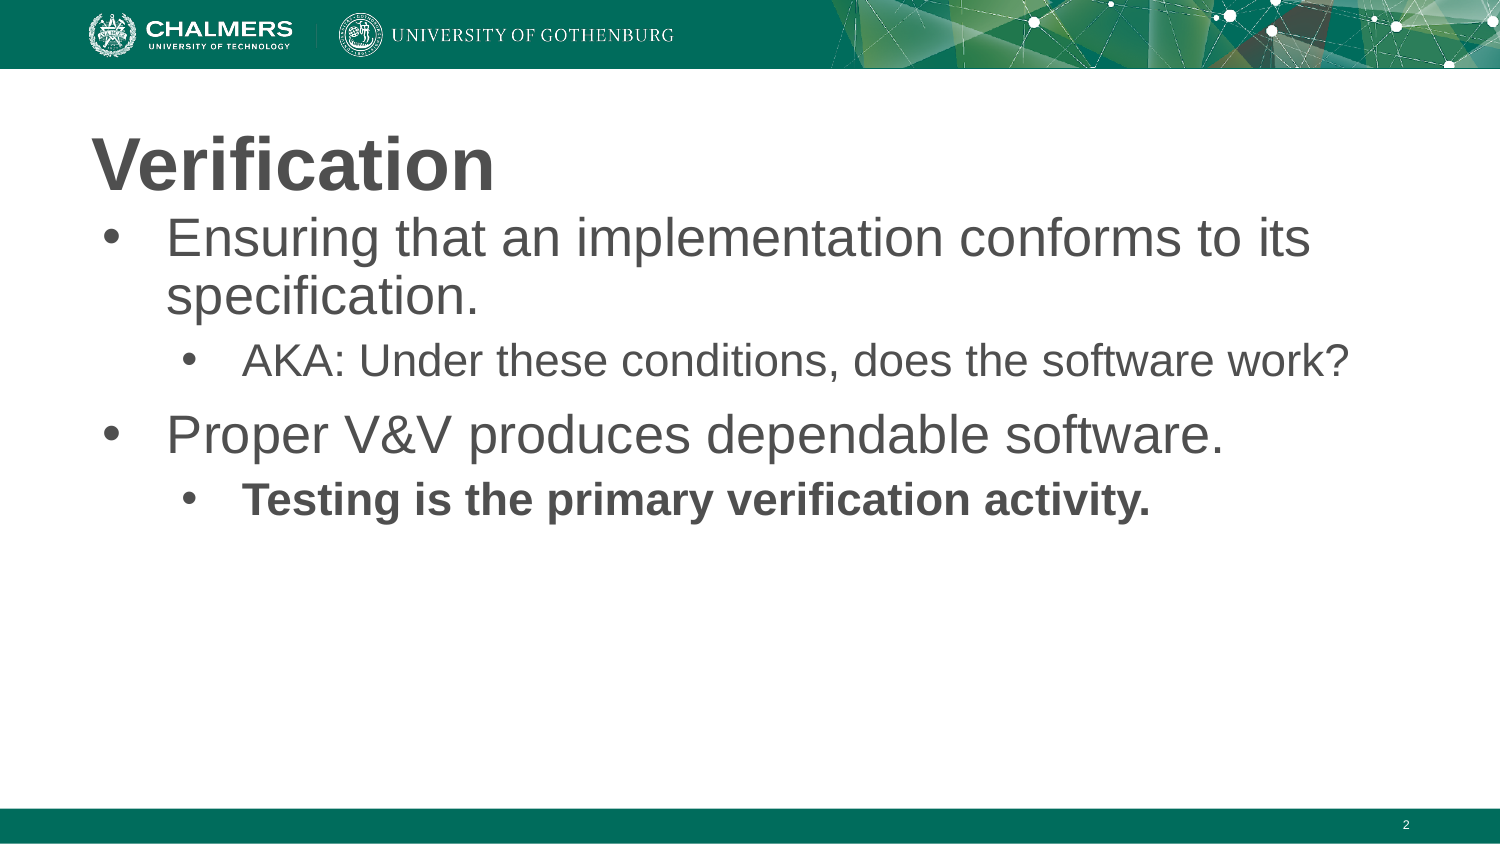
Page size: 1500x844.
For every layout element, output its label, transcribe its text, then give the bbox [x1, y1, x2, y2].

title Verification [76, 100, 1425, 201]
slide_number ‹#› [1074, 809, 1425, 844]
picture [64, 0, 696, 85]
picture [759, 0, 1500, 68]
list Ensuring that an implementation conforms to its specification. AKA: Under these conditions, does the software work? Proper V&V produces dependable software. Testing is the primary verification activity. [76, 201, 1426, 782]
